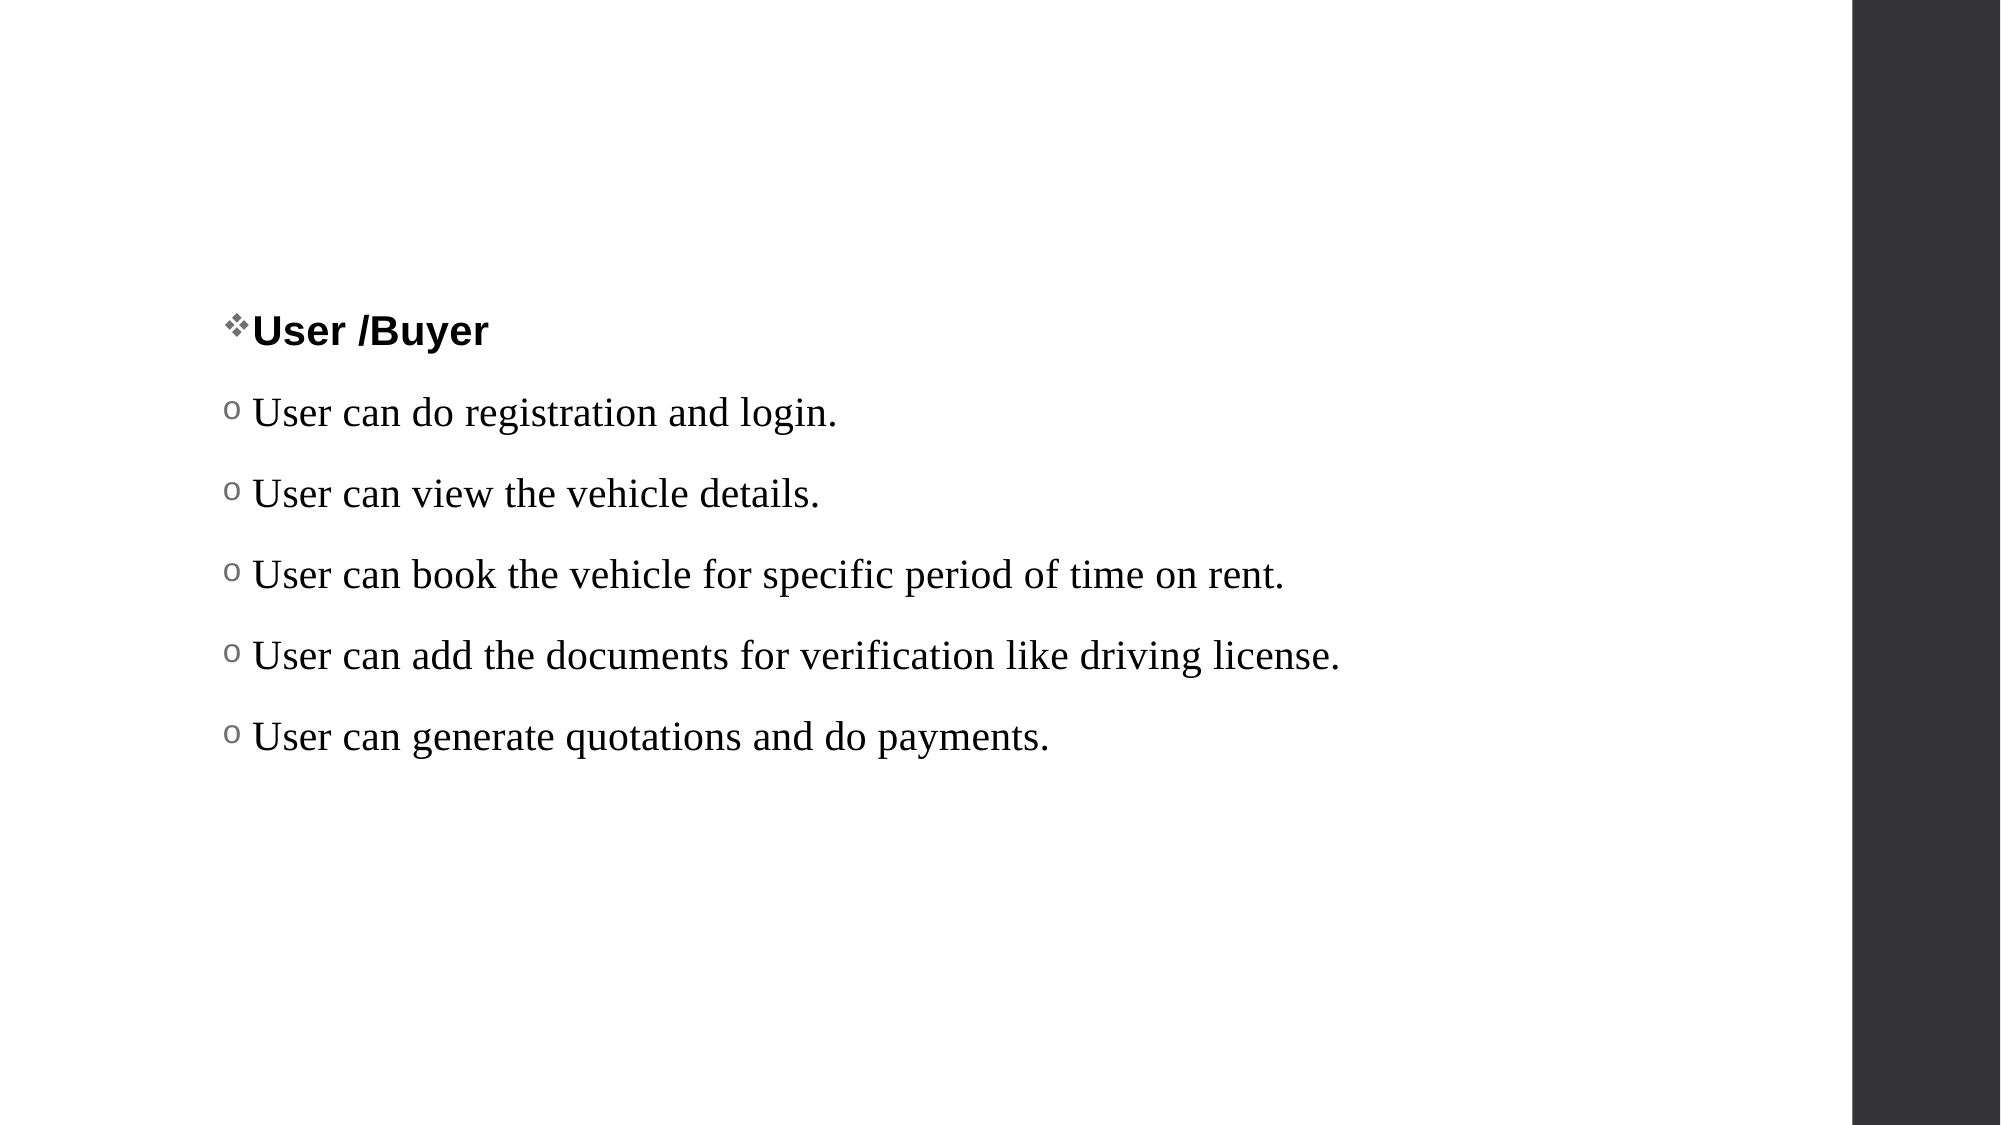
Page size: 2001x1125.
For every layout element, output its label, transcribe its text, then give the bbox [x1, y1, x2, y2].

list User /Buyer User can do registration and login. User can view the vehicle details. User can book the vehicle for specific period of time on rent. User can add the documents for verification like driving license. User can generate quotations and do payments. [206, 299, 1617, 1014]
